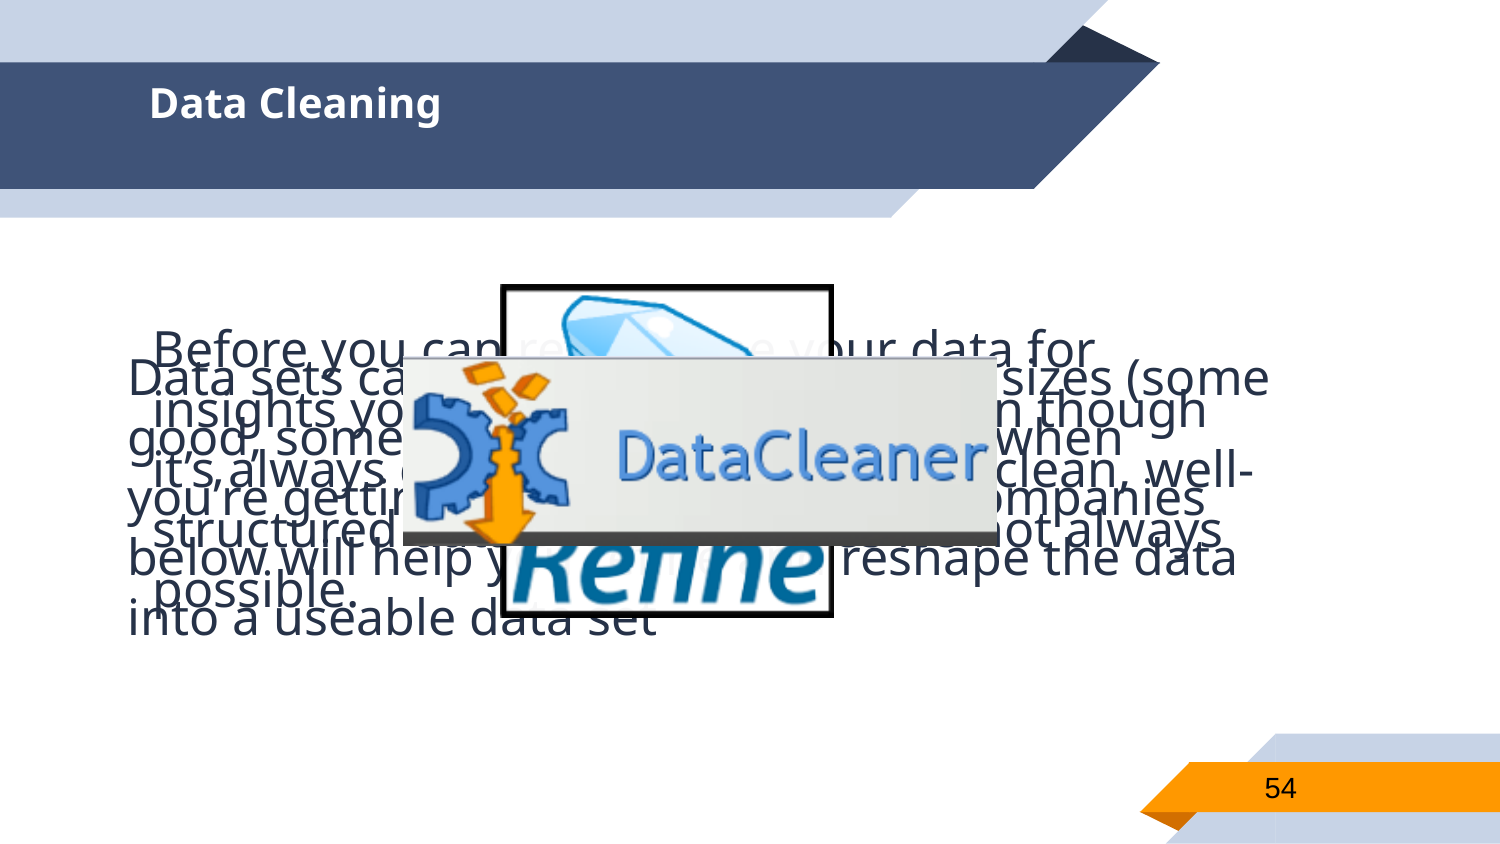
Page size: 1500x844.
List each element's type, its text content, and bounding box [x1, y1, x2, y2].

picture [403, 284, 997, 618]
title Data Cleaning [133, 64, 1035, 190]
slide_number 54 [1249, 760, 1494, 813]
text_box Data sets can come in all shapes and sizes (some good, some not so good!), especially when you’re getting it from the web. The companies below will help you refine and reshape the data into a useable data set [112, 337, 1288, 713]
